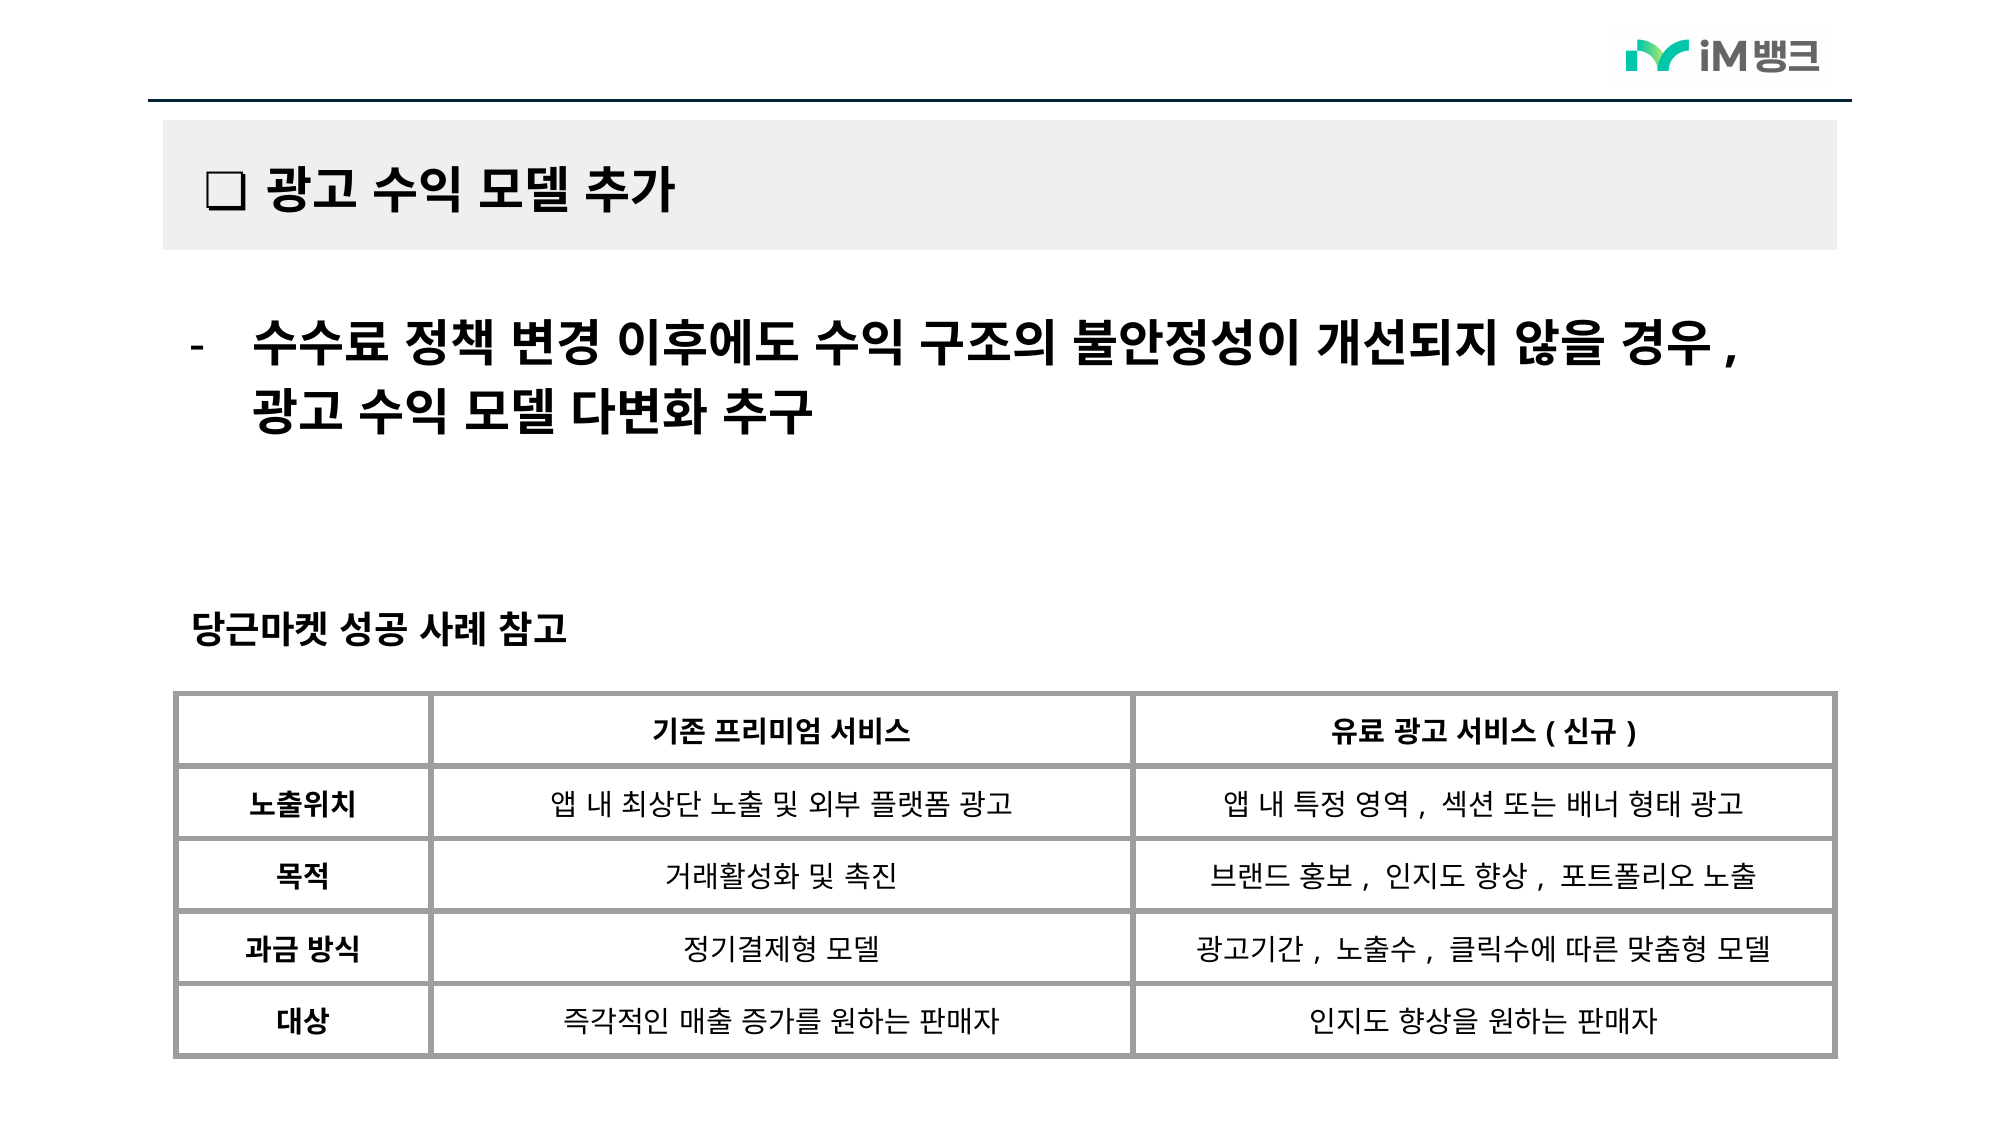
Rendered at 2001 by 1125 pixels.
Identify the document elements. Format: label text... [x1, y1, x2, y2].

table_header 기존 프리미엄 서비스 [434, 696, 1130, 763]
table_cell 앱 내 최상단 노출 및 외부 플랫폼 광고 [434, 769, 1130, 836]
table_cell 과금 방식 [179, 914, 428, 981]
text_box [162, 118, 1838, 251]
table_header 유료 광고 서비스(신규) [1136, 696, 1832, 763]
table_cell 브랜드 홍보, 인지도 향상, 포트폴리오 노출 [1136, 841, 1832, 908]
table_cell 목적 [179, 841, 428, 908]
text_box 당근마켓 성공 사례 참고 [176, 584, 762, 666]
table_cell 즉각적인 매출 증가를 원하는 판매자 [434, 986, 1130, 1053]
text_box 수수료 정책 변경 이후에도 수익 구조의 불안정성이 개선되지 않을 경우, 광고 수익 모델 다변화 추구 [162, 287, 1838, 476]
table_cell 정기결제형 모델 [434, 914, 1130, 981]
table_cell 노출위치 [179, 769, 428, 836]
table_cell 거래활성화 및 촉진 [434, 841, 1130, 908]
picture [1612, 27, 1833, 84]
table_cell 앱 내 특정 영역, 섹션 또는 배너 형태 광고 [1136, 769, 1832, 836]
table_header [179, 696, 428, 763]
table_cell 광고기간, 노출수, 클릭수에 따른 맞춤형 모델 [1136, 914, 1832, 981]
table_cell 인지도 향상을 원하는 판매자 [1136, 986, 1832, 1053]
text_box 광고 수익 모델 추가 [176, 144, 1308, 226]
table_cell 대상 [179, 986, 428, 1053]
